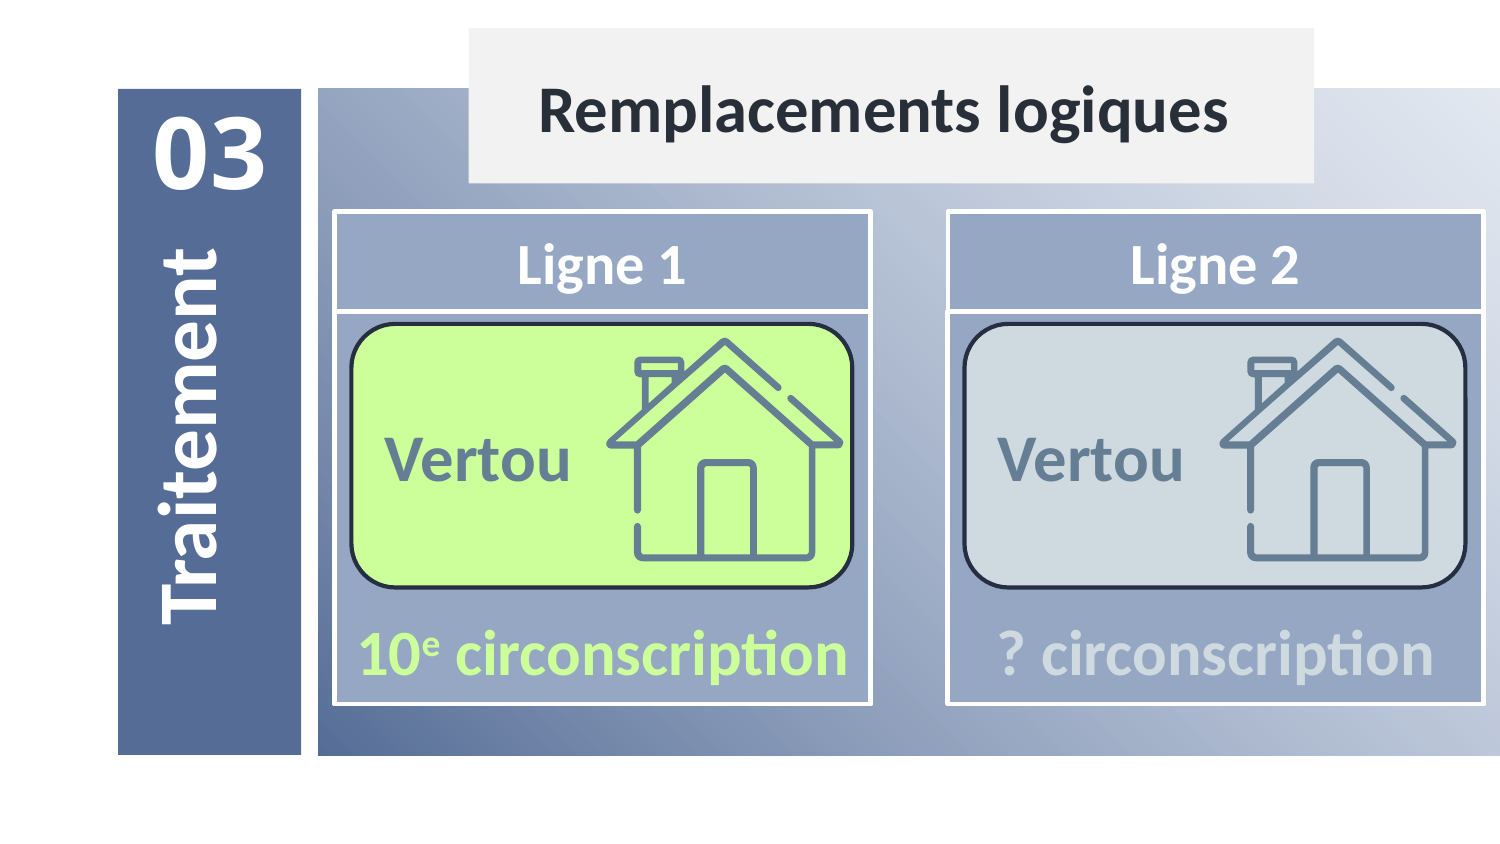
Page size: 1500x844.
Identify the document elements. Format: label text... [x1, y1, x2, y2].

text_box [632, 337, 782, 427]
text_box 10e circonscription [334, 603, 871, 696]
text_box Vertou [982, 407, 1245, 503]
text_box Vertou [369, 407, 632, 503]
text_box [318, 89, 1500, 756]
text_box [1245, 364, 1457, 562]
text_box [632, 364, 844, 562]
text_box Ligne 1 [334, 211, 871, 311]
text_box [947, 696, 1484, 704]
text_box [334, 311, 871, 603]
text_box [962, 321, 1468, 590]
text_box [118, 662, 302, 755]
text_box Ligne 2 [947, 211, 1484, 311]
text_box [1245, 337, 1395, 427]
text_box [947, 311, 1484, 603]
text_box Traitement [117, 211, 302, 662]
text_box [349, 321, 855, 590]
text_box ? circonscription [947, 603, 1484, 696]
text_box 03 [118, 88, 302, 211]
text_box [334, 696, 871, 704]
text_box [467, 28, 1314, 184]
